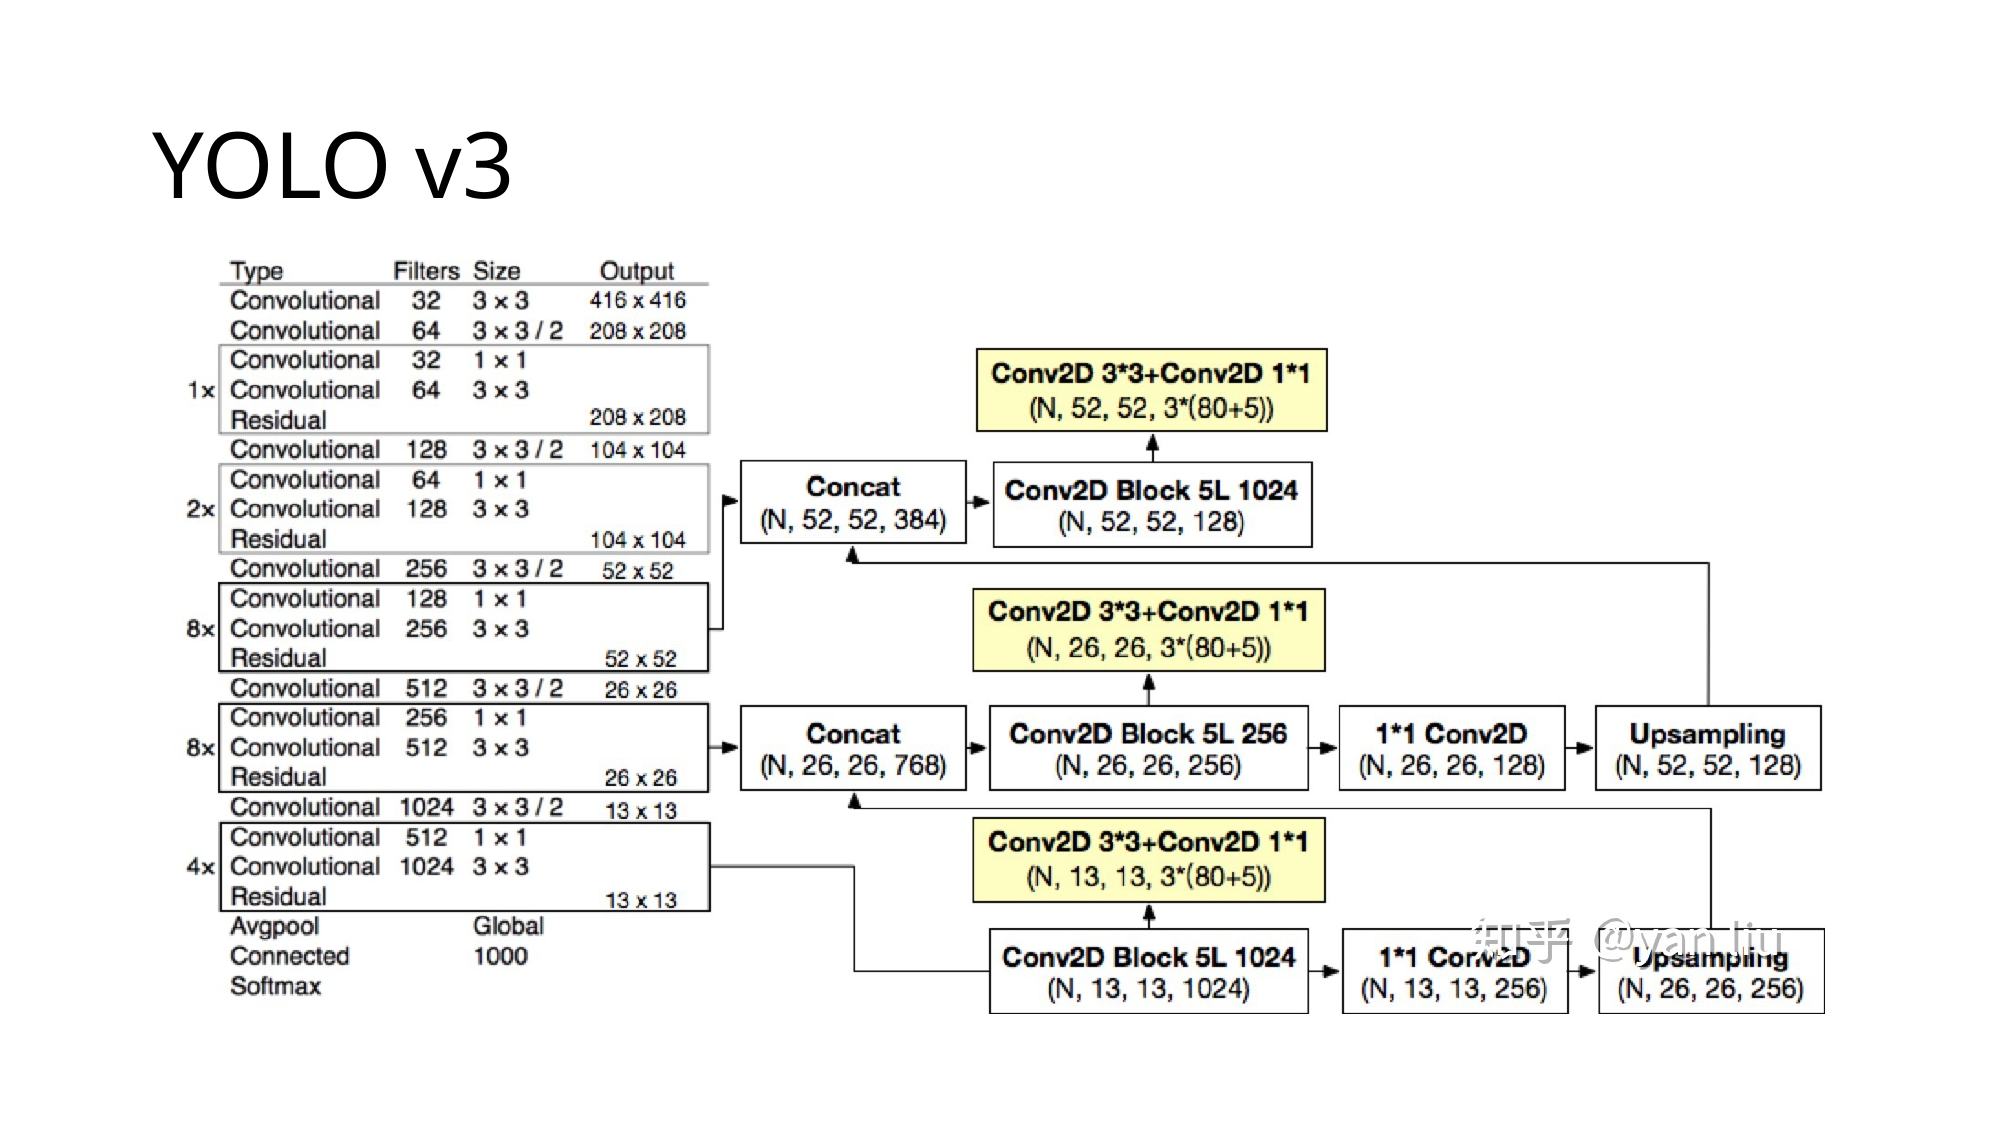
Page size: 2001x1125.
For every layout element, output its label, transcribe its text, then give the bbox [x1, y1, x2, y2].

title YOLO v3 [137, 59, 1863, 278]
picture [174, 245, 1825, 1014]
